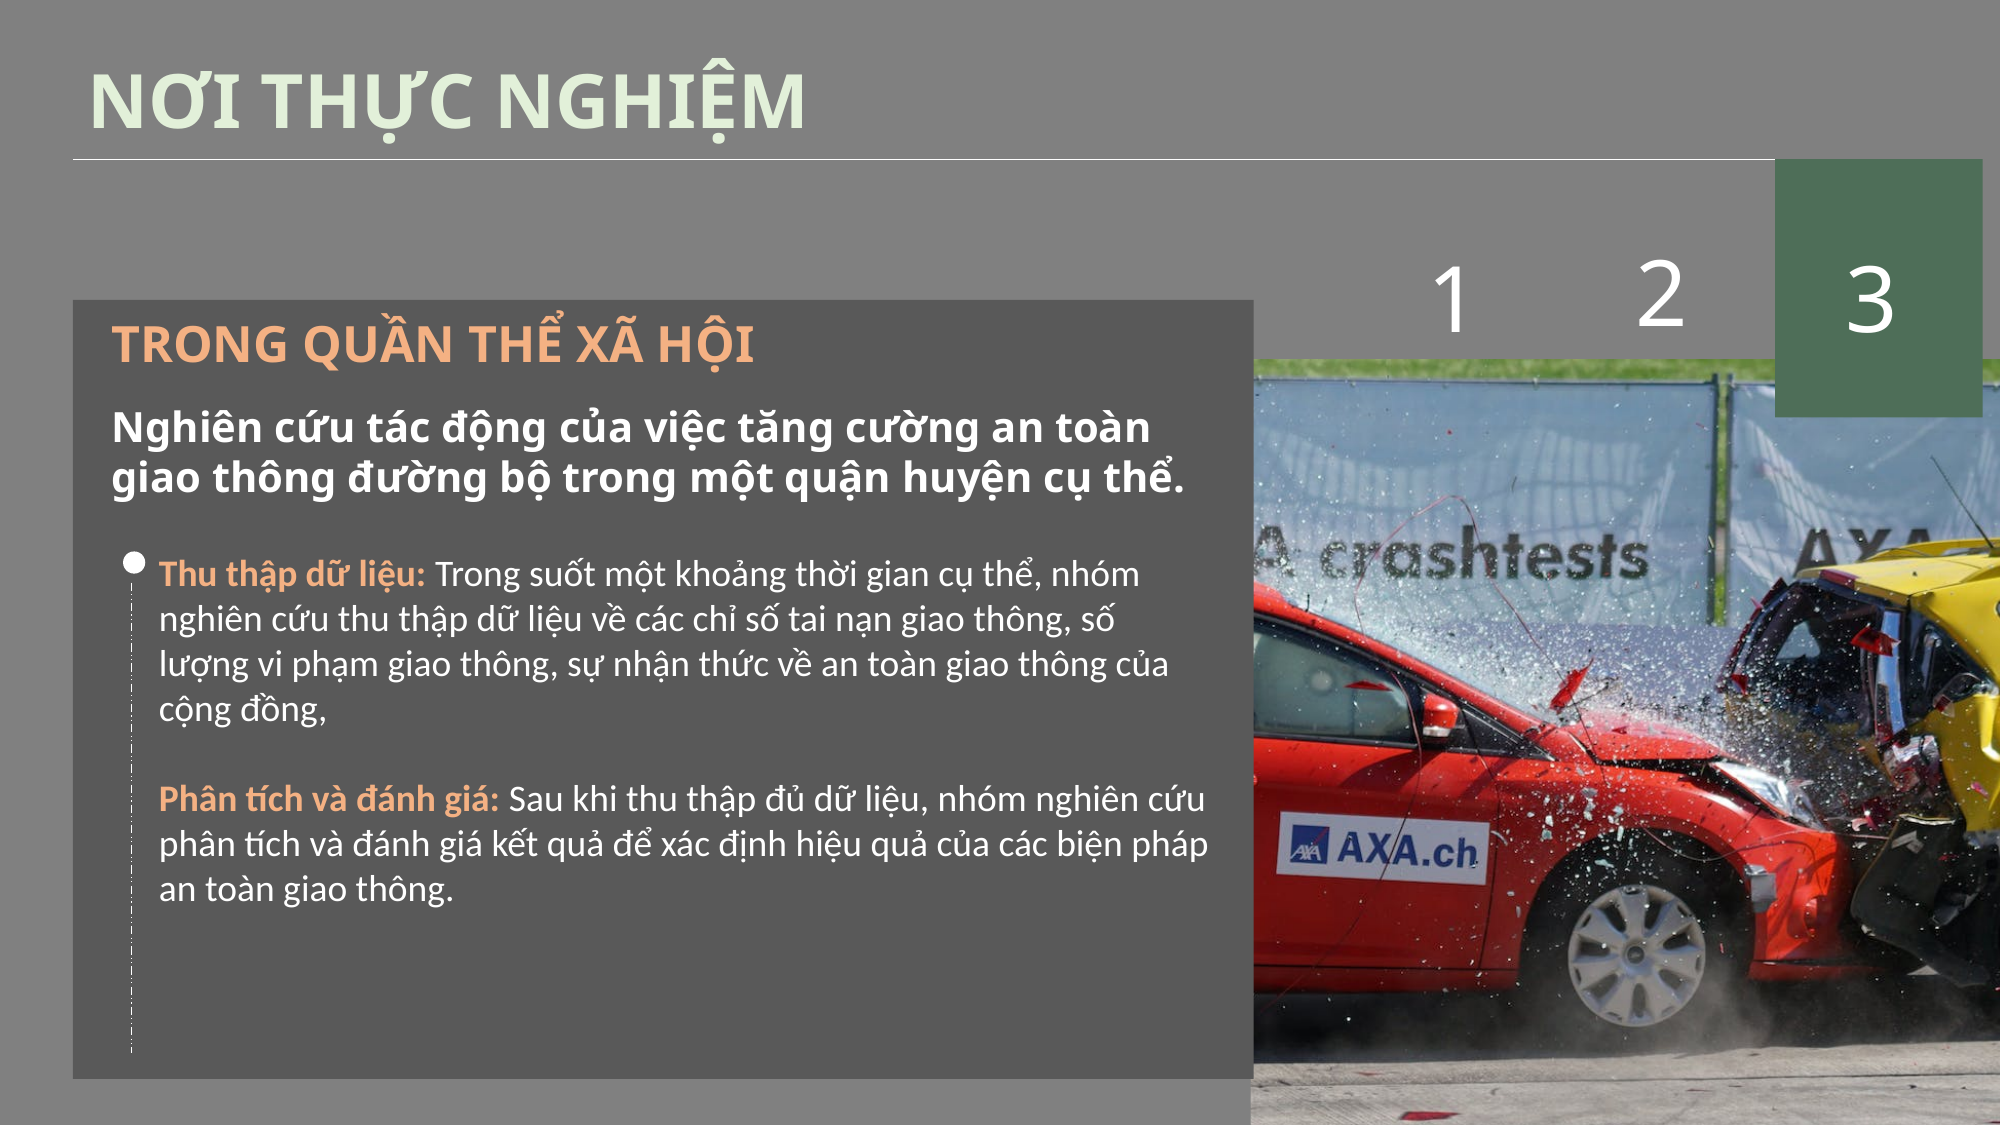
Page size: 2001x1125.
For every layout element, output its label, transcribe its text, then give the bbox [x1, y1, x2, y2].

text_box Nghiên cứu tác động của việc tăng cường an toàn giao thông đường bộ trong một quận huyện cụ thể. [96, 393, 1228, 508]
text_box Thu thập dữ liệu: Trong suốt một khoảng thời gian cụ thể, nhóm nghiên cứu thu thập dữ liệu về các chỉ số tai nạn giao thông, số lượng vi phạm giao thông, sự nhận thức về an toàn giao thông của cộng đồng, Phân tích và đánh giá: Sau khi thu thập đủ dữ liệu, nhóm nghiên cứu phân tích và đánh giá kết quả để xác định hiệu quả của các biện pháp an toàn giao thông. [144, 541, 1228, 917]
text_box 3 [1830, 233, 1906, 359]
text_box [72, 299, 1255, 1080]
text_box NƠI THỰC NGHIỆM [72, 45, 856, 151]
text_box TRONG QUẦN THỂ XÃ HỘI [96, 304, 880, 380]
text_box 2 [1620, 227, 1696, 352]
text_box [1774, 158, 1984, 359]
picture [1250, 359, 2000, 1125]
text_box 1 [1413, 233, 1488, 358]
text_box [123, 551, 144, 574]
